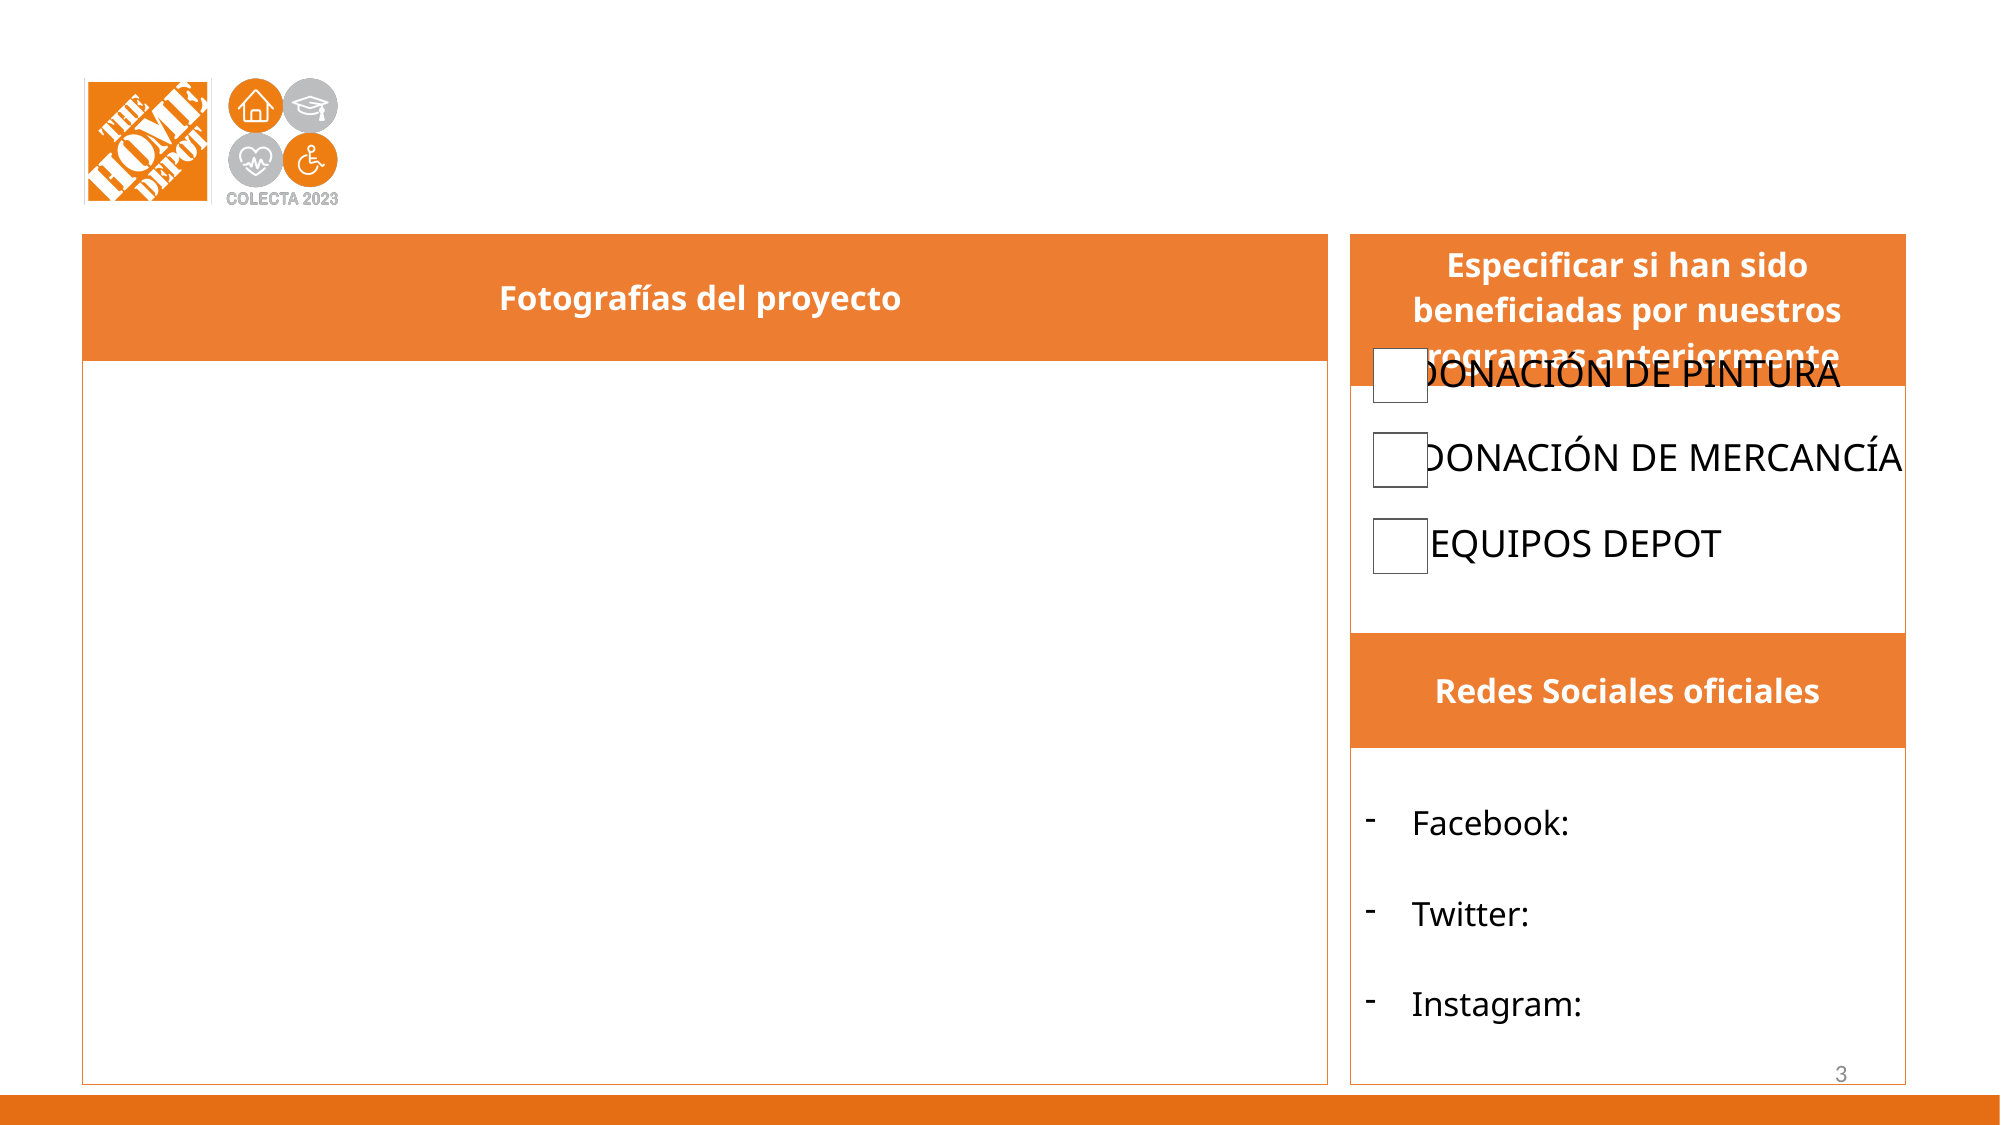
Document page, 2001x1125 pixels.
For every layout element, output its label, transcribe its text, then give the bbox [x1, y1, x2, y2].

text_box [1373, 512, 1716, 574]
text_box [0, 1094, 2000, 1125]
table_cell [83, 361, 1327, 1084]
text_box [1373, 426, 1884, 488]
table_cell [1351, 386, 1905, 633]
table_header Redes Sociales oficiales [1351, 634, 1905, 747]
table_cell Facebook: Twitter: Instagram: [1351, 748, 1905, 1084]
picture [68, 66, 354, 217]
table_header Fotografías del proyecto [83, 235, 1327, 360]
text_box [1373, 342, 1825, 404]
slide_number 3 [1412, 1085, 1863, 1094]
table_header Especificar si han sido beneficiadas por nuestros programas anteriormente [1351, 235, 1905, 385]
